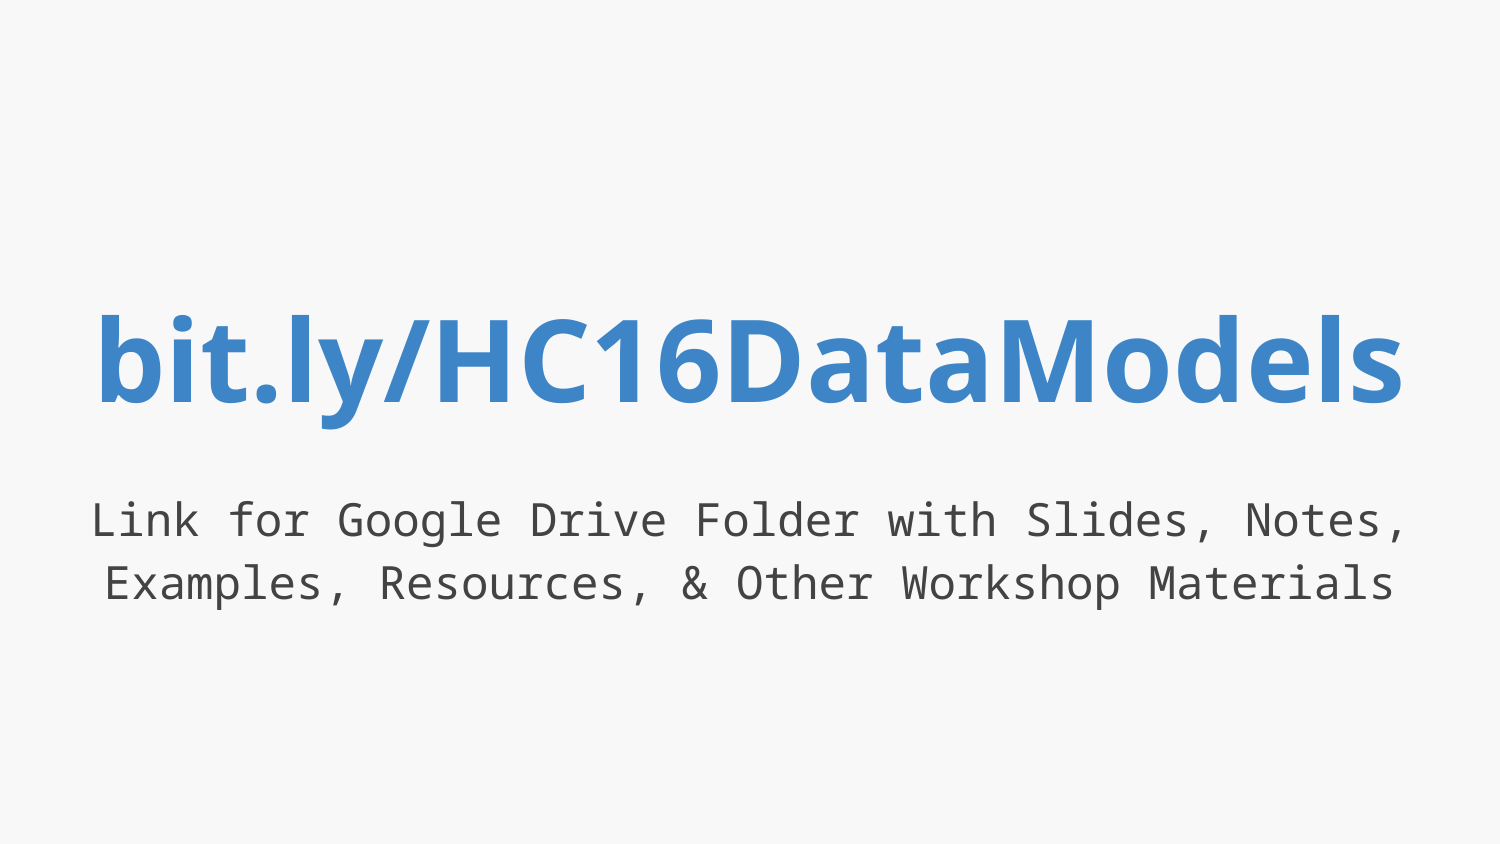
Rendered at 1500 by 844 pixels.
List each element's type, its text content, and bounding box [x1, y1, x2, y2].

title bit.ly/HC16DataModels [51, 118, 1449, 441]
list Link for Google Drive Folder with Slides, Notes, Examples, Resources, & Other Workshop Materials [51, 467, 1449, 681]
